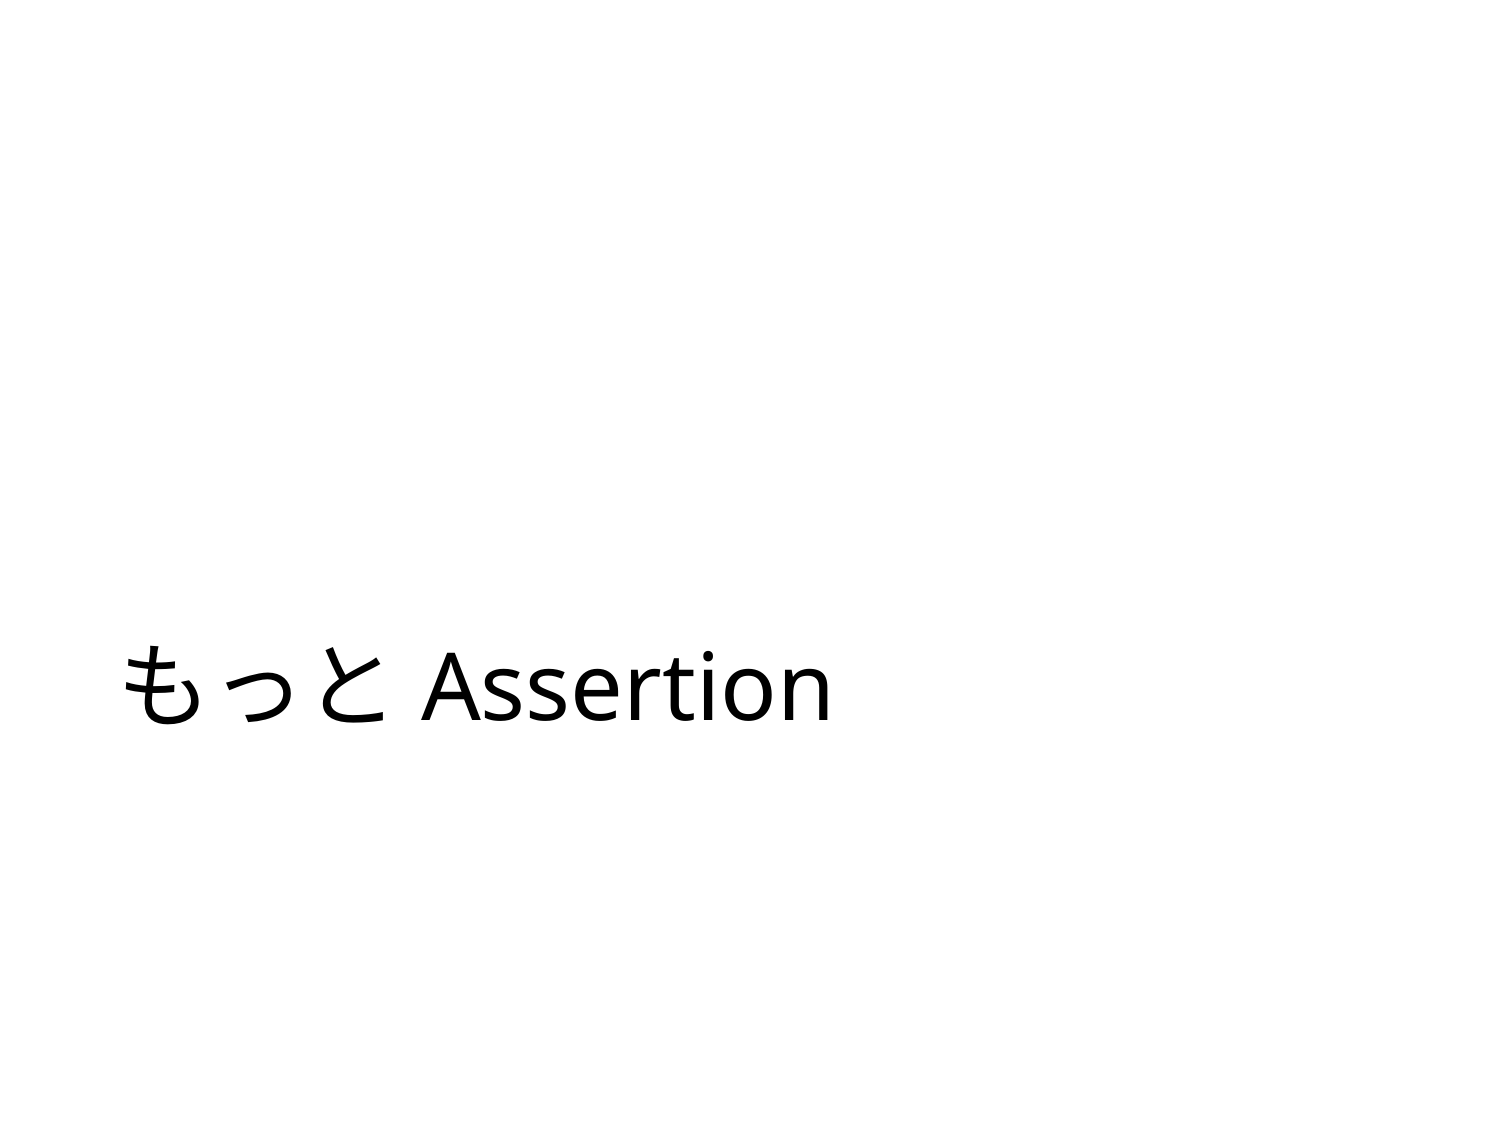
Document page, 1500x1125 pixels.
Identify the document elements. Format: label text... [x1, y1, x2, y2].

title もっとAssertion [102, 280, 1397, 749]
